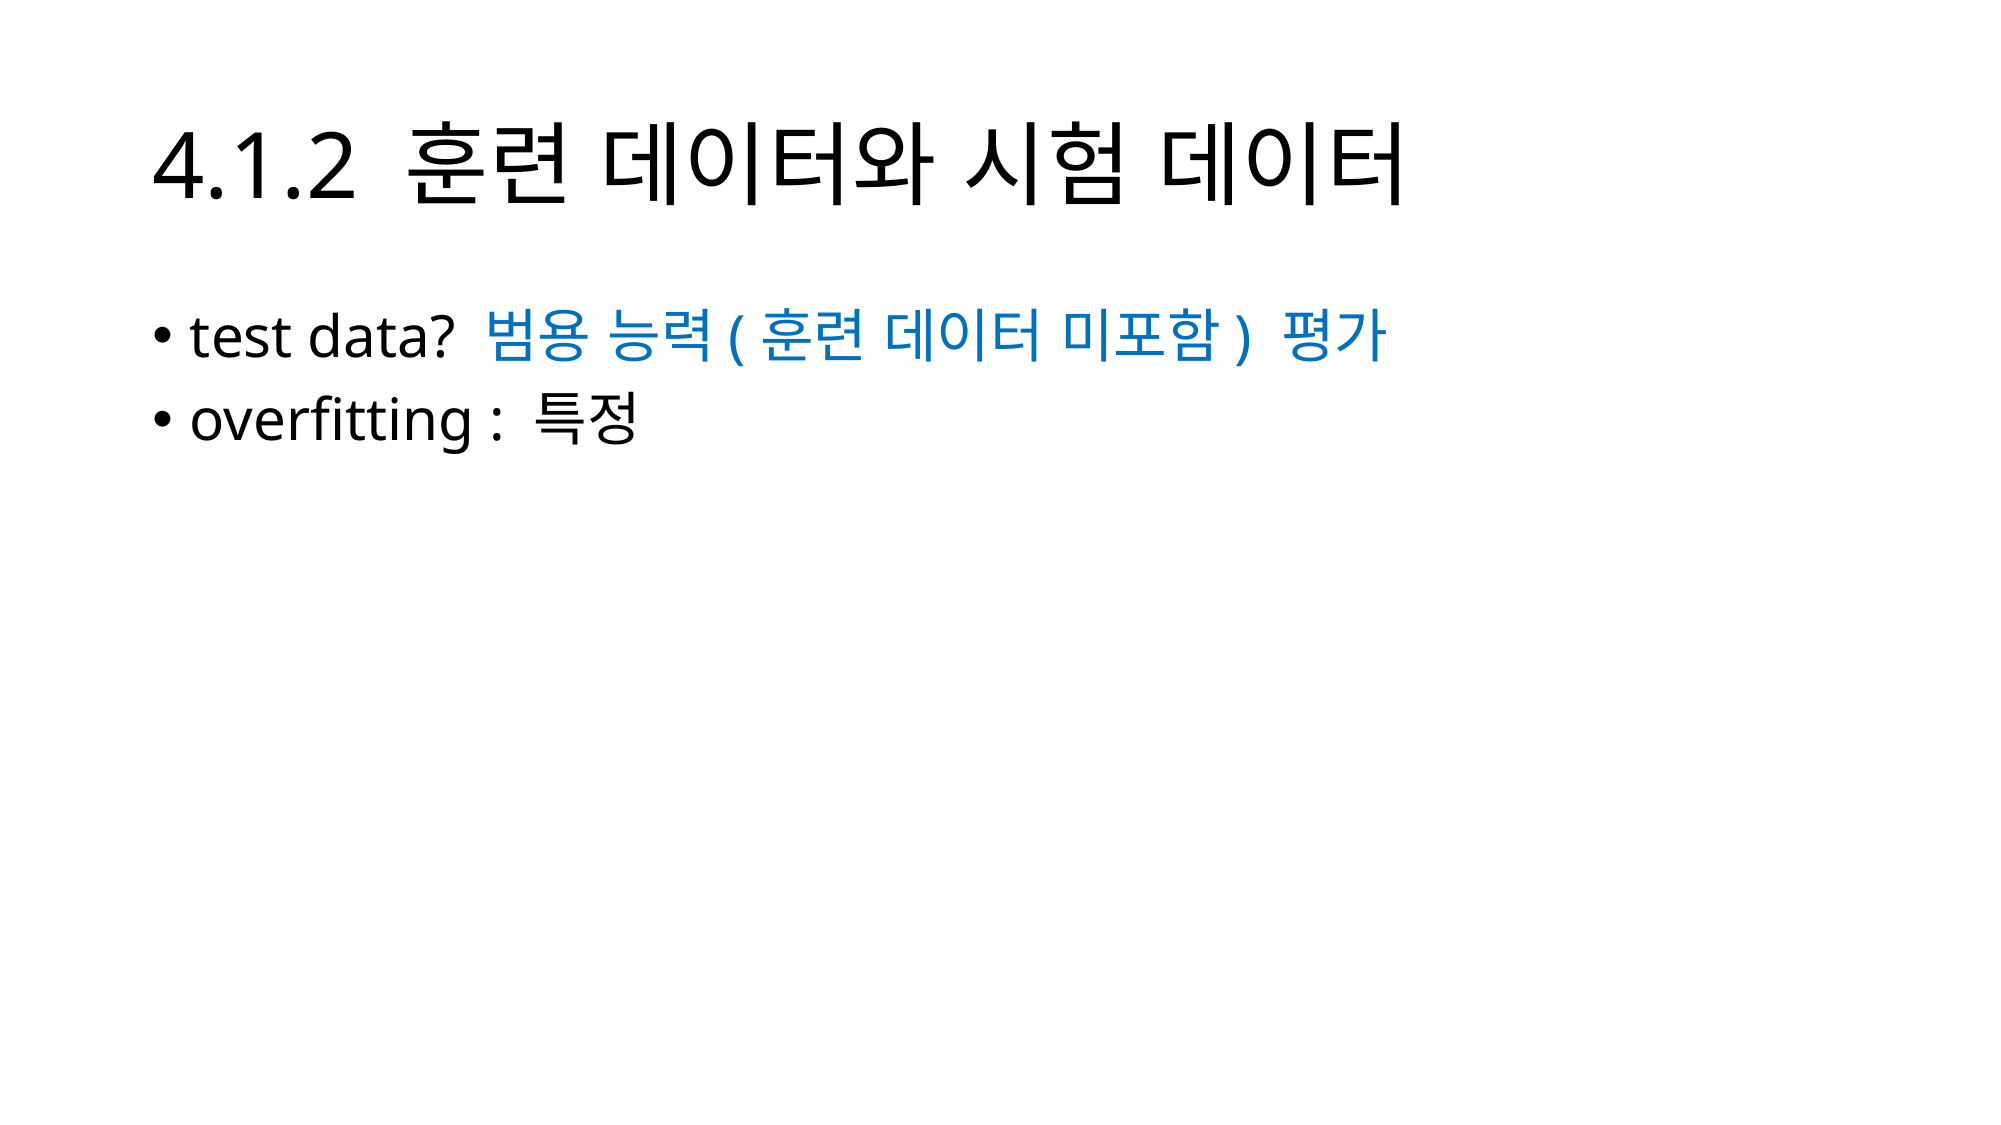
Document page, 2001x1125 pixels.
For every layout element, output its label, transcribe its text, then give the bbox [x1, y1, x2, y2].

list test data? 범용 능력(훈련 데이터 미포함) 평가 overfitting : 특정 [137, 299, 1863, 1014]
title 4.1.2 훈련 데이터와 시험 데이터 [137, 59, 1863, 278]
